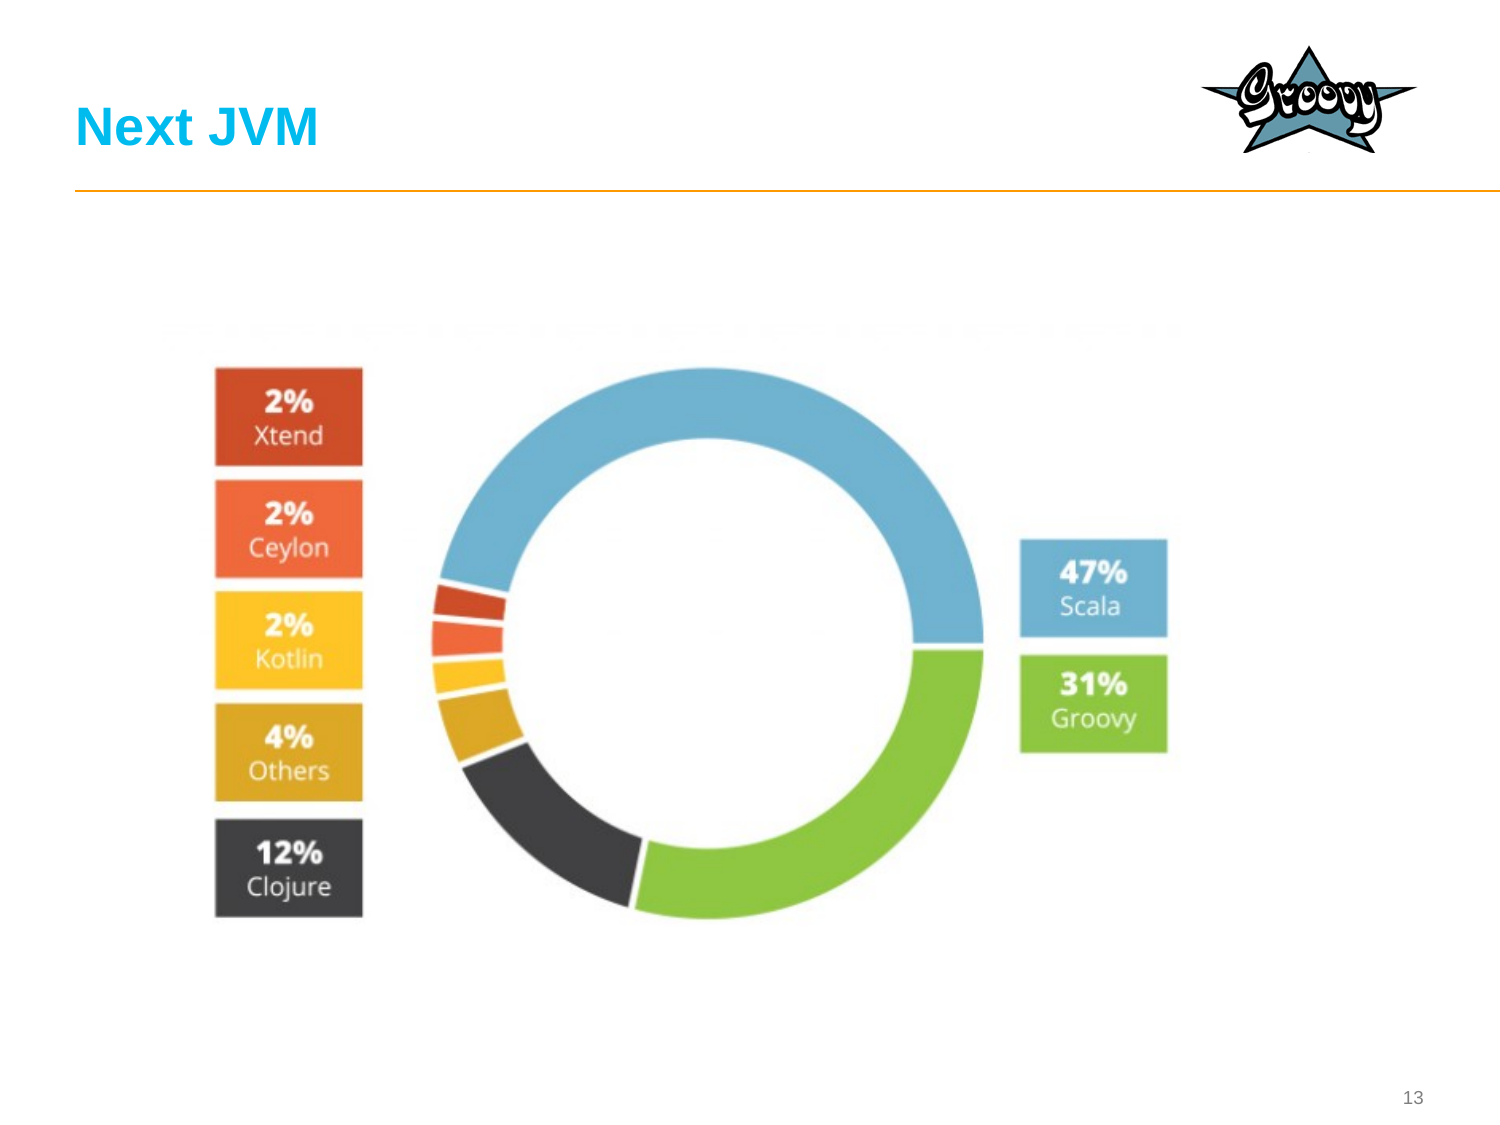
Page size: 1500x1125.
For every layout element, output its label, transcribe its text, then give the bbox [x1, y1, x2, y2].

picture [162, 324, 1181, 981]
title Next JVM [75, 27, 1422, 157]
